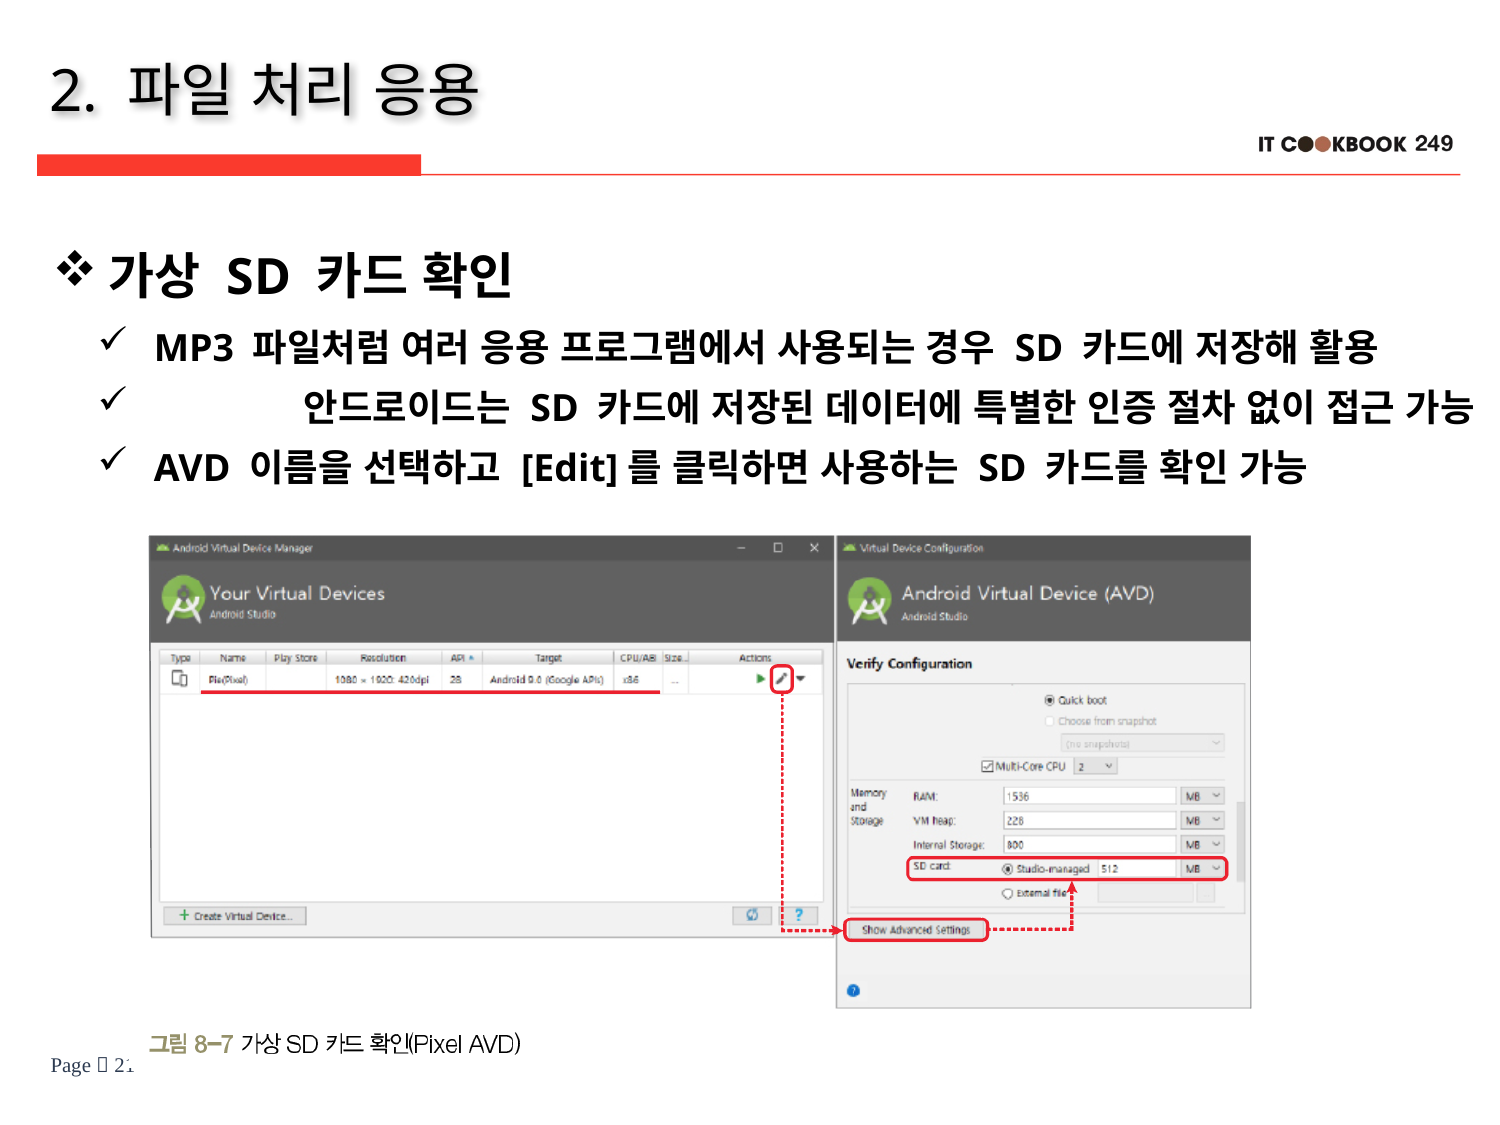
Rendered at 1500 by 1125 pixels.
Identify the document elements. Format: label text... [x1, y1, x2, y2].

picture [128, 521, 1266, 1068]
title 2. 파일 처리 응용 [48, 53, 1448, 161]
list 가상 SD 카드 확인 MP3 파일처럼 여러 응용 프로그램에서 사용되는 경우 SD 카드에 저장해 활용 안드로이드는 SD 카드에 저장된 데이터에 특별한 인증 절차 없이 접근 가능 AVD 이름을 선택하고 [Edit]를 클릭하면 사용하는 SD 카드를 확인 가능 [8, 243, 1480, 1031]
picture [1218, 120, 1464, 164]
